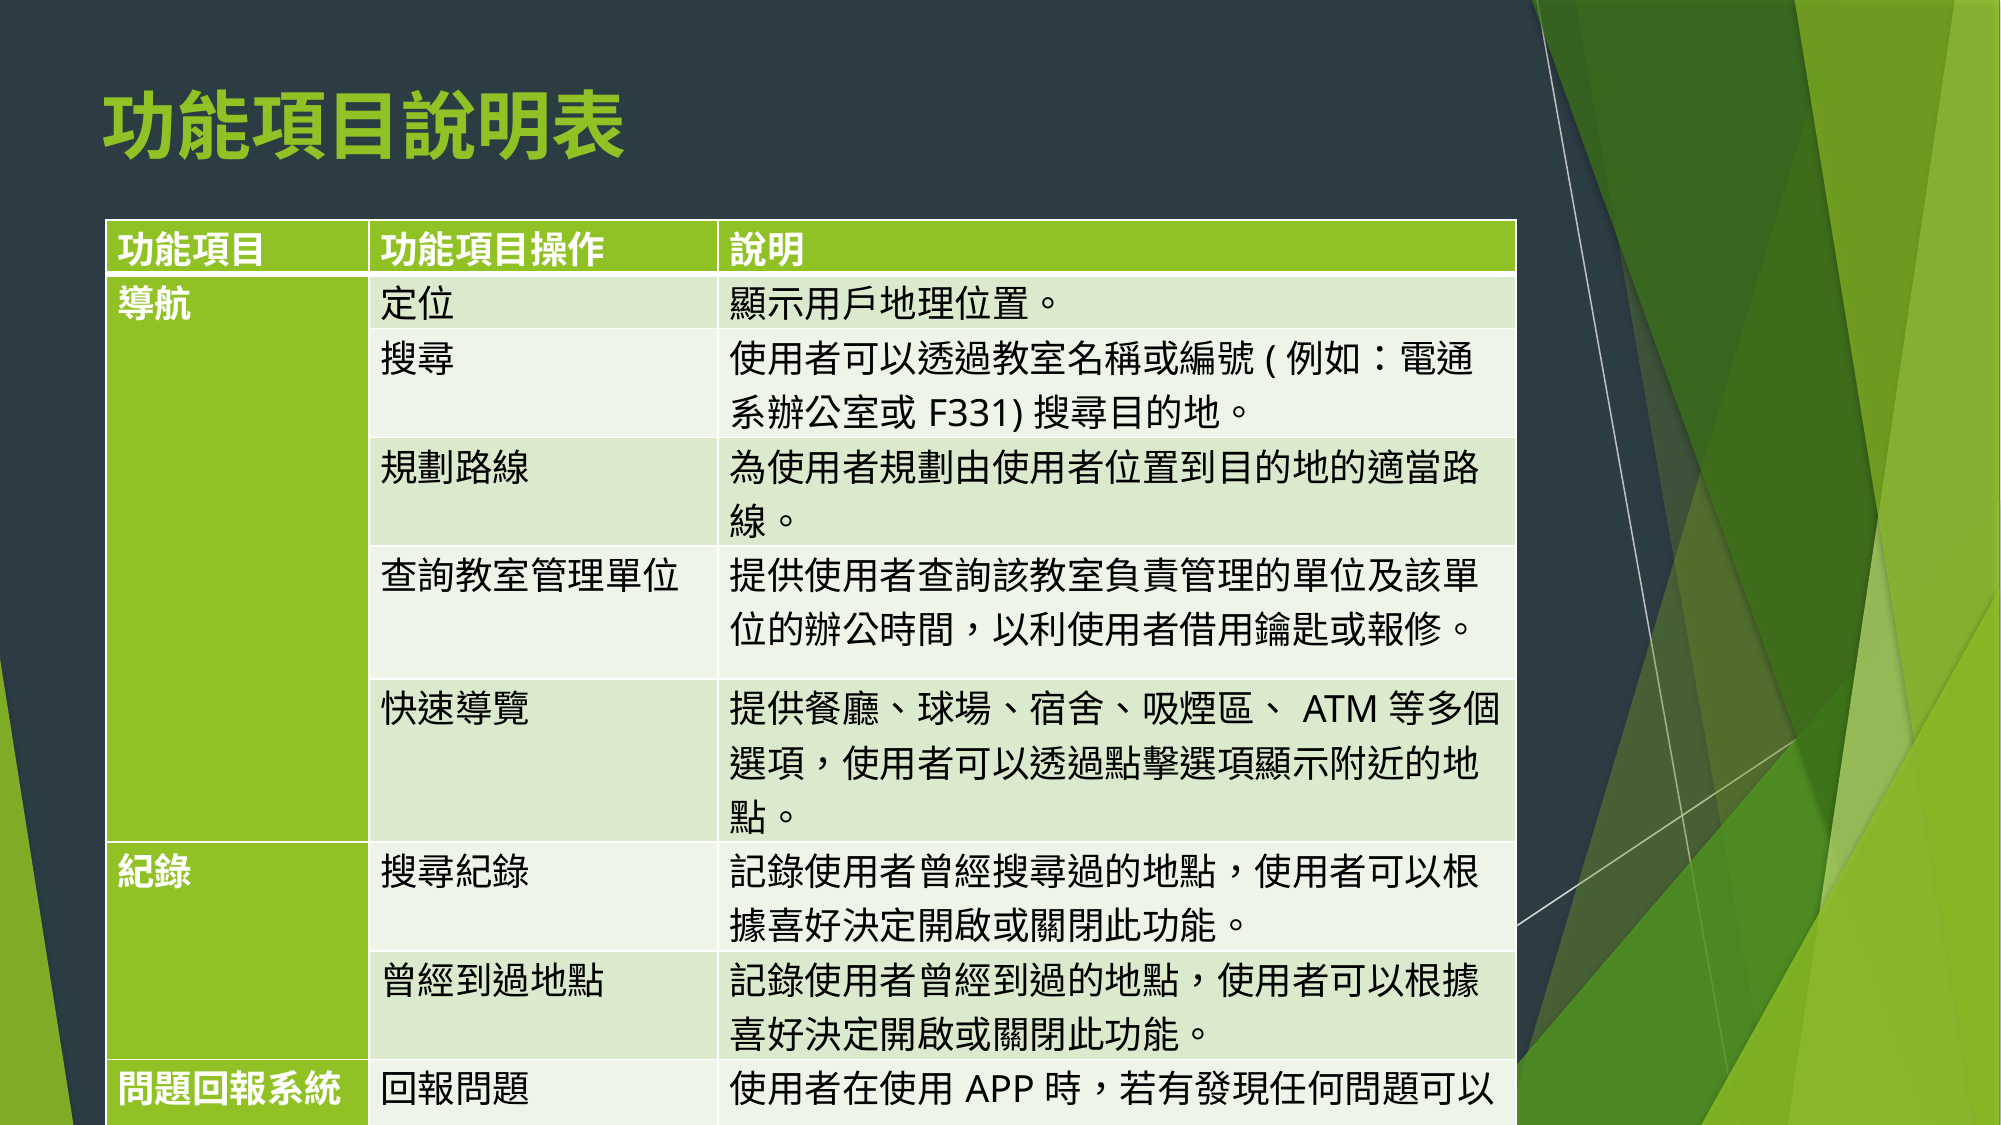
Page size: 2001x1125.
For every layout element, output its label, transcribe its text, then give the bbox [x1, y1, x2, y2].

table_cell 查詢教室管理單位 [370, 547, 717, 678]
table_cell 使用者在使用APP時，若有發現任何問題可以透過問題回報系統告知開發人員。 [719, 1060, 1515, 1125]
title 功能項目說明表 [86, 70, 1497, 288]
table_cell 使用者可以透過教室名稱或編號(例如：電通系辦公室或F331)搜尋目的地。 [719, 329, 1515, 437]
table_cell 顯示用戶地理位置。 [719, 277, 1515, 328]
table_cell 回報問題 [370, 1060, 717, 1125]
table_cell 紀錄 [107, 843, 368, 1059]
table_cell 記錄使用者曾經搜尋過的地點，使用者可以根據喜好決定開啟或關閉此功能。 [719, 843, 1515, 950]
table_cell 曾經到過地點 [370, 952, 717, 1059]
table_cell 定位 [370, 277, 717, 328]
table_header 說明 [719, 221, 1515, 271]
table_cell 規劃路線 [370, 438, 717, 545]
table_cell 記錄使用者曾經到過的地點，使用者可以根據喜好決定開啟或關閉此功能。 [719, 952, 1515, 1059]
table_cell 搜尋紀錄 [370, 843, 717, 950]
table_cell 提供餐廳、球場、宿舍、吸煙區、ATM等多個選項，使用者可以透過點擊選項顯示附近的地點。 [719, 680, 1515, 841]
table_cell 提供使用者查詢該教室負責管理的單位及該單位的辦公時間，以利使用者借用鑰匙或報修。 [719, 547, 1515, 678]
table_header 功能項目操作 [370, 221, 717, 271]
table_cell 問題回報系統 [107, 1060, 368, 1125]
table_cell 快速導覽 [370, 680, 717, 841]
table_cell 搜尋 [370, 329, 717, 437]
table_header 功能項目 [107, 221, 368, 271]
table_cell 導航 [107, 277, 368, 841]
table_cell 為使用者規劃由使用者位置到目的地的適當路線。 [719, 438, 1515, 545]
